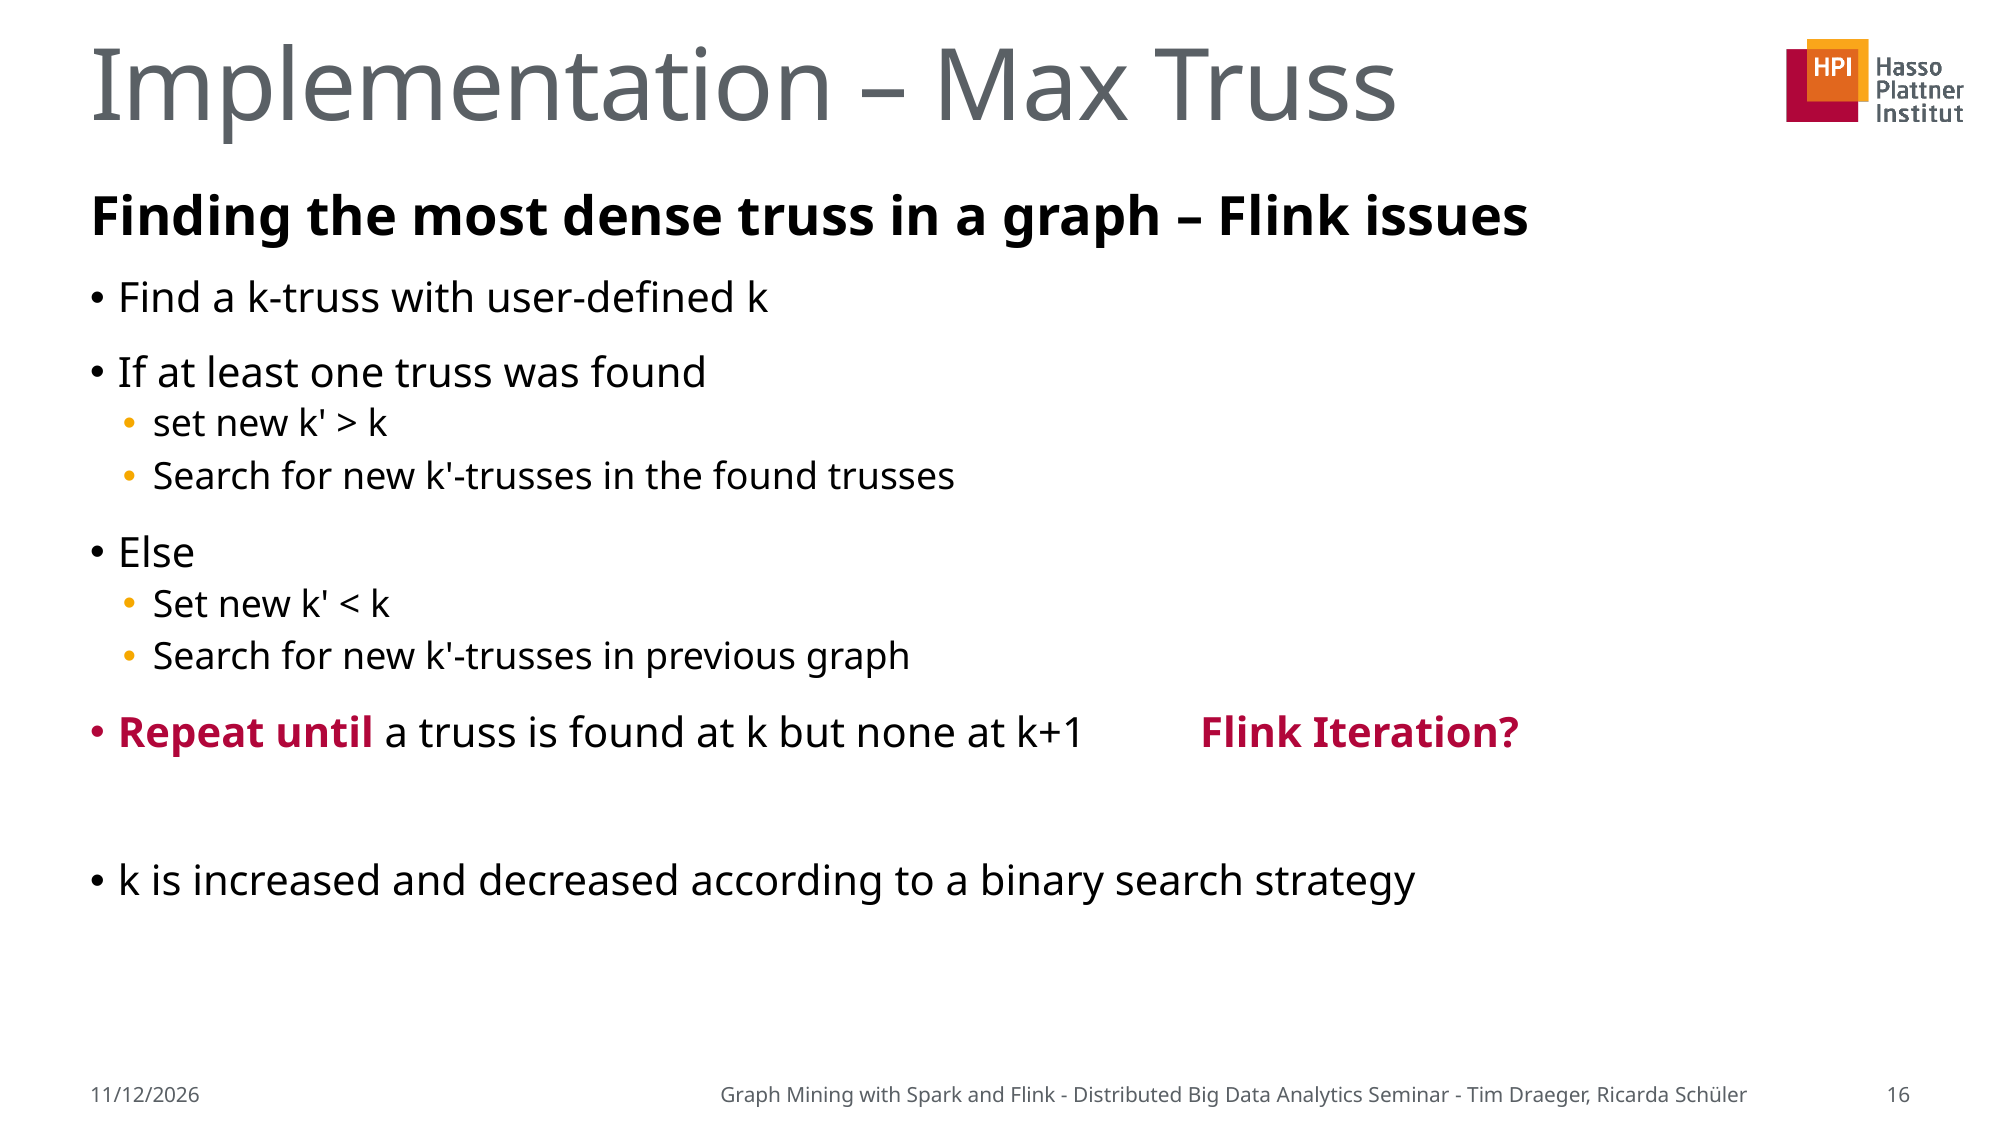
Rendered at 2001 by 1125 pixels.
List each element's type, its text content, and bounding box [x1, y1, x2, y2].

footer Graph Mining with Spark and Flink - Distributed Big Data Analytics Seminar - Tim Draeger, Ricarda Schüler [238, 1065, 1763, 1125]
picture [1784, 35, 1966, 124]
slide_number 16 [1768, 1065, 1926, 1125]
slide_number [75, 1065, 233, 1125]
list Finding the most dense truss in a graph – Flink issues Find a k-truss with user-defined k If at least one truss was found set new k' > k Search for new k'-trusses in the found trusses Else Set new k' < k Search for new k'-trusses in previous graph Repeat until a truss is found at k but none at k+1 Flink Iteration? k is increased and decreased according to a binary search strategy [75, 181, 1925, 1033]
title Implementation – Max Truss [75, 0, 1732, 149]
